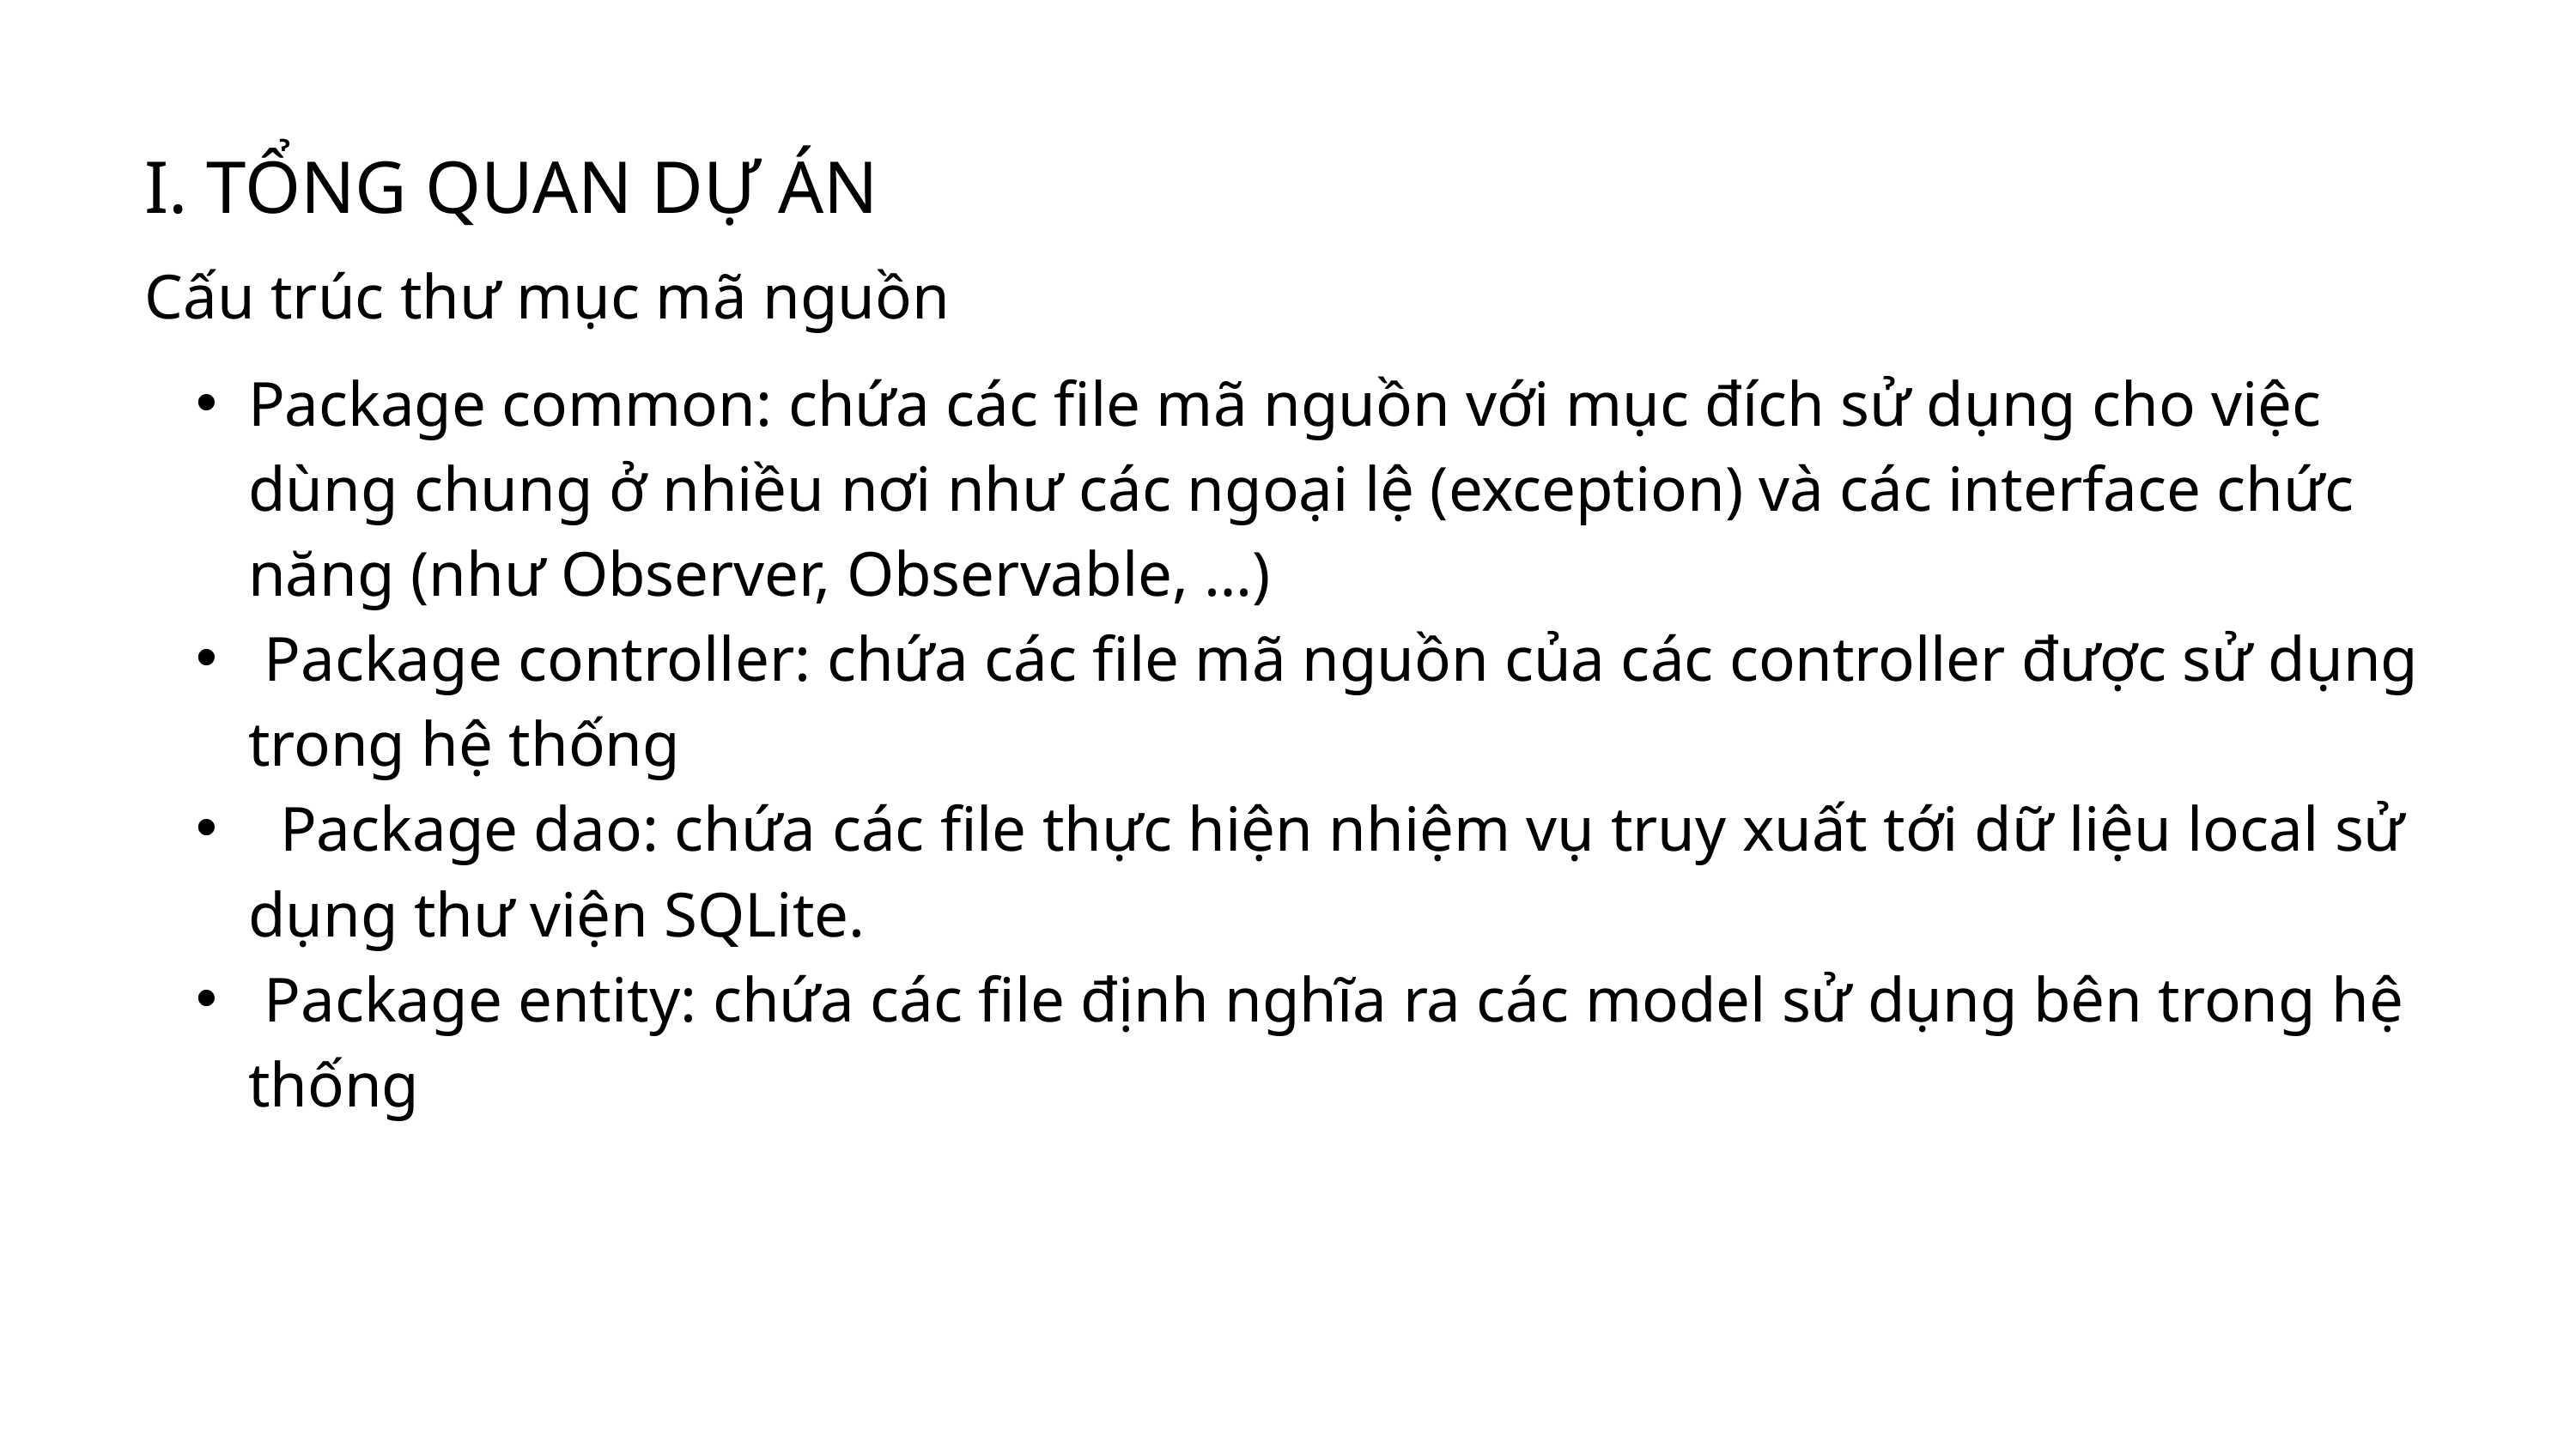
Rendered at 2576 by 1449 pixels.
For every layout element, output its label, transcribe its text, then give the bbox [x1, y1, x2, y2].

text_box Package common: chứa các file mã nguồn với mục đích sử dụng cho việc dùng chung ở nhiều nơi như các ngoại lệ (exception) và các interface chức năng (như Observer, Observable, …) Package controller: chứa các file mã nguồn của các controller được sử dụng trong hệ thống Package dao: chứa các file thực hiện nhiệm vụ truy xuất tới dữ liệu local sử dụng thư viện SQLite. Package entity: chứa các file định nghĩa ra các model sử dụng bên trong hệ thống [144, 353, 2432, 1289]
text_box I. TỔNG QUAN DỰ ÁN [144, 159, 1739, 228]
text_box Cấu trúc thư mục mã nguồn [144, 246, 2432, 331]
